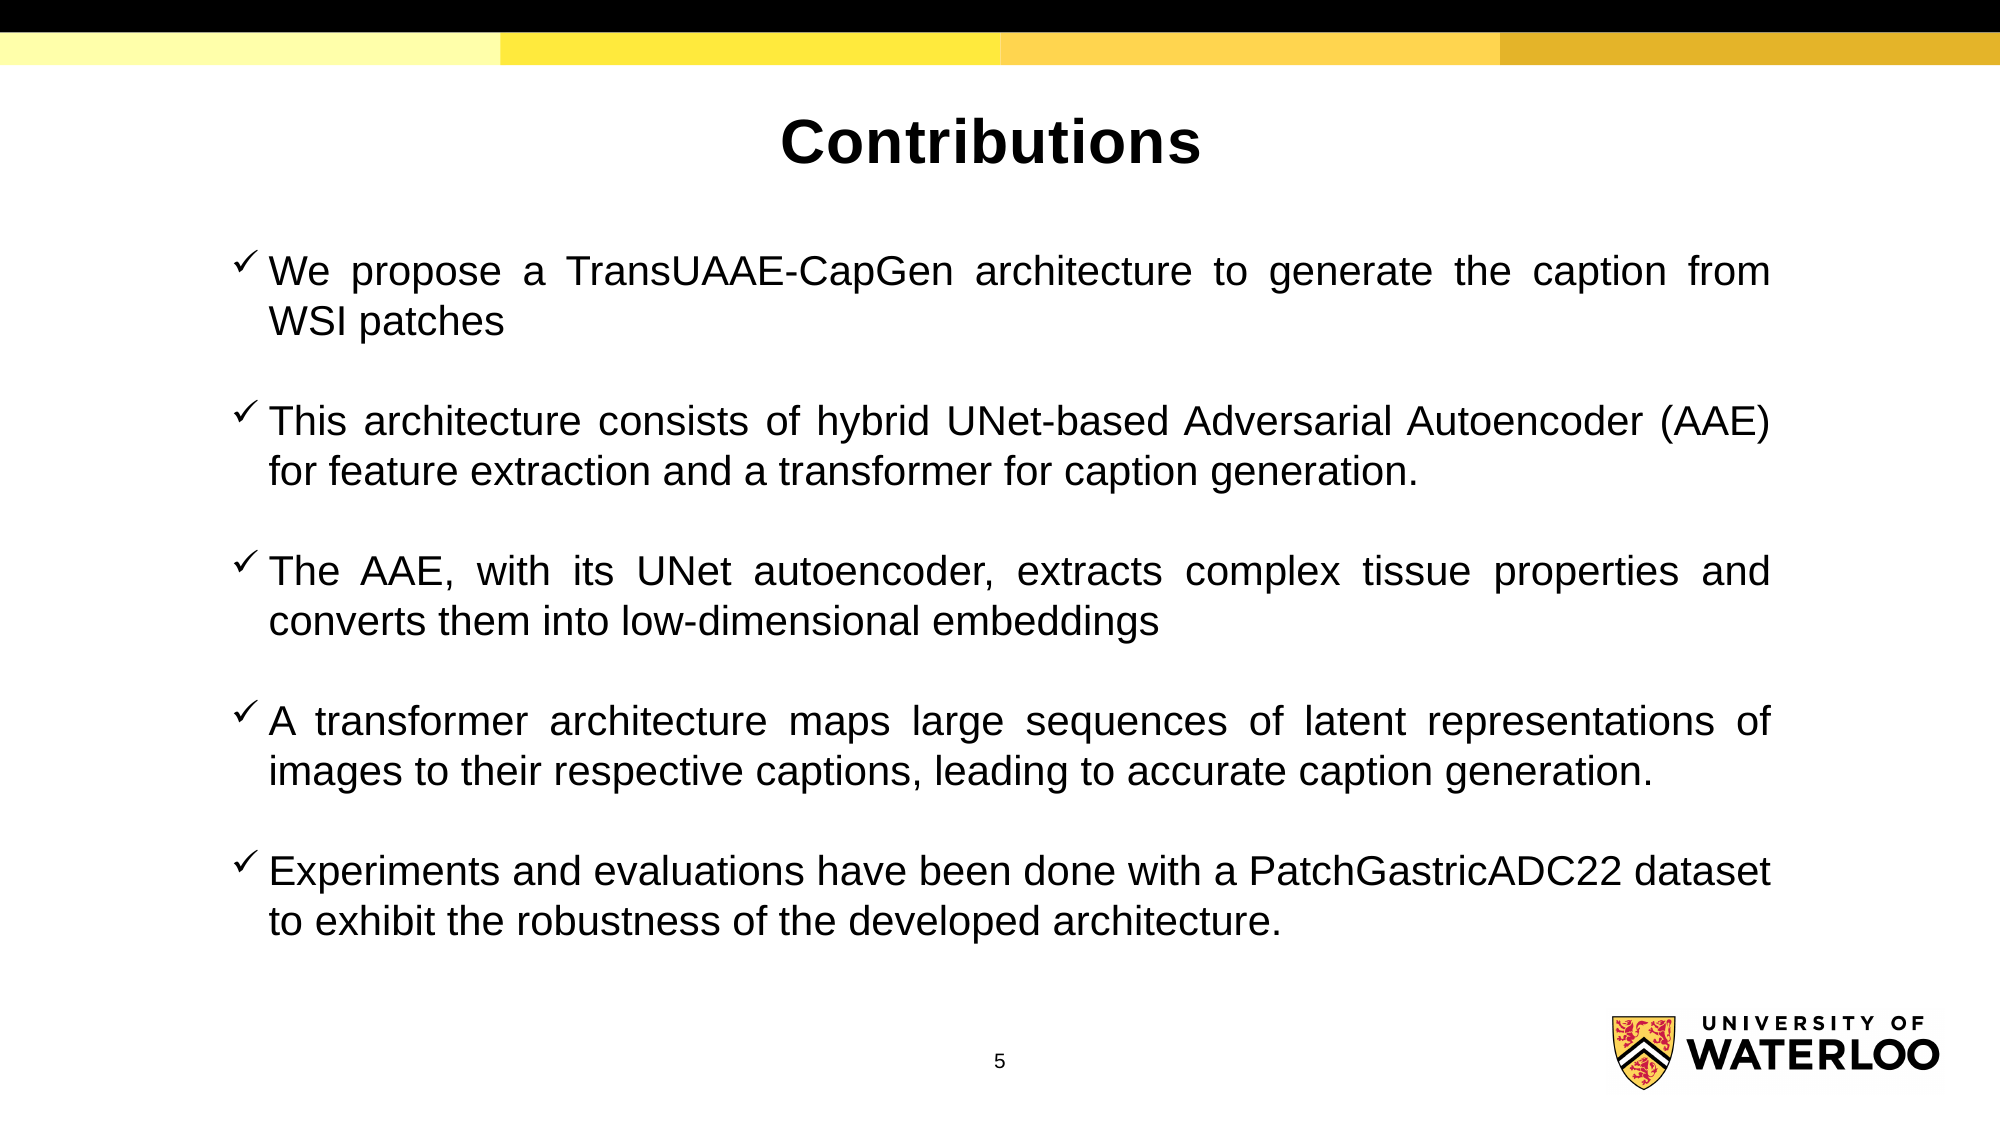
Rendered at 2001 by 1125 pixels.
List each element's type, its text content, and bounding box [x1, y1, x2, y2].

slide_number 5 [916, 1039, 1084, 1081]
picture [1606, 1008, 1945, 1095]
list We propose a TransUAAE-CapGen architecture to generate the caption from WSI patches This architecture consists of hybrid UNet-based Adversarial Autoencoder (AAE) for feature extraction and a transformer for caption generation. The AAE, with its UNet autoencoder, extracts complex tissue properties and converts them into low-dimensional embeddings A transformer architecture maps large sequences of latent representations of images to their respective captions, leading to accurate caption generation. Experiments and evaluations have been done with a PatchGastricADC22 dataset to exhibit the robustness of the developed architecture. [140, 236, 1787, 940]
title Contributions [42, 71, 1941, 219]
